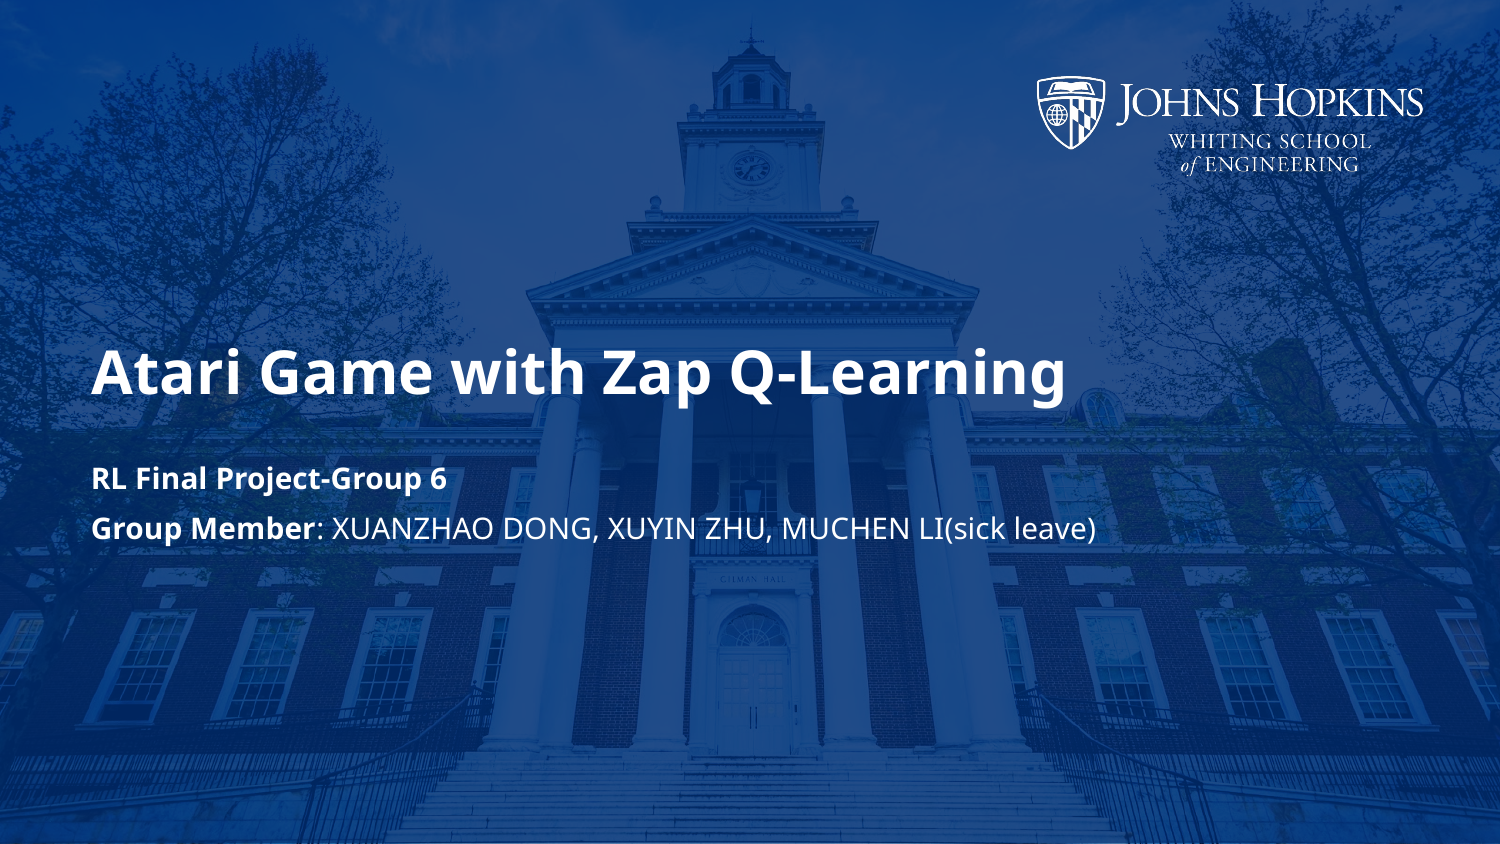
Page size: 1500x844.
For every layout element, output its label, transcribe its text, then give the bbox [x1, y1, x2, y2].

list RL Final Project-Group 6 Group Member: XUANZHAO DONG, XUYIN ZHU, MUCHEN LI(sick leave) [75, 461, 1425, 551]
title Atari Game with Zap Q-Learning [76, 330, 1424, 420]
picture [1033, 73, 1424, 176]
